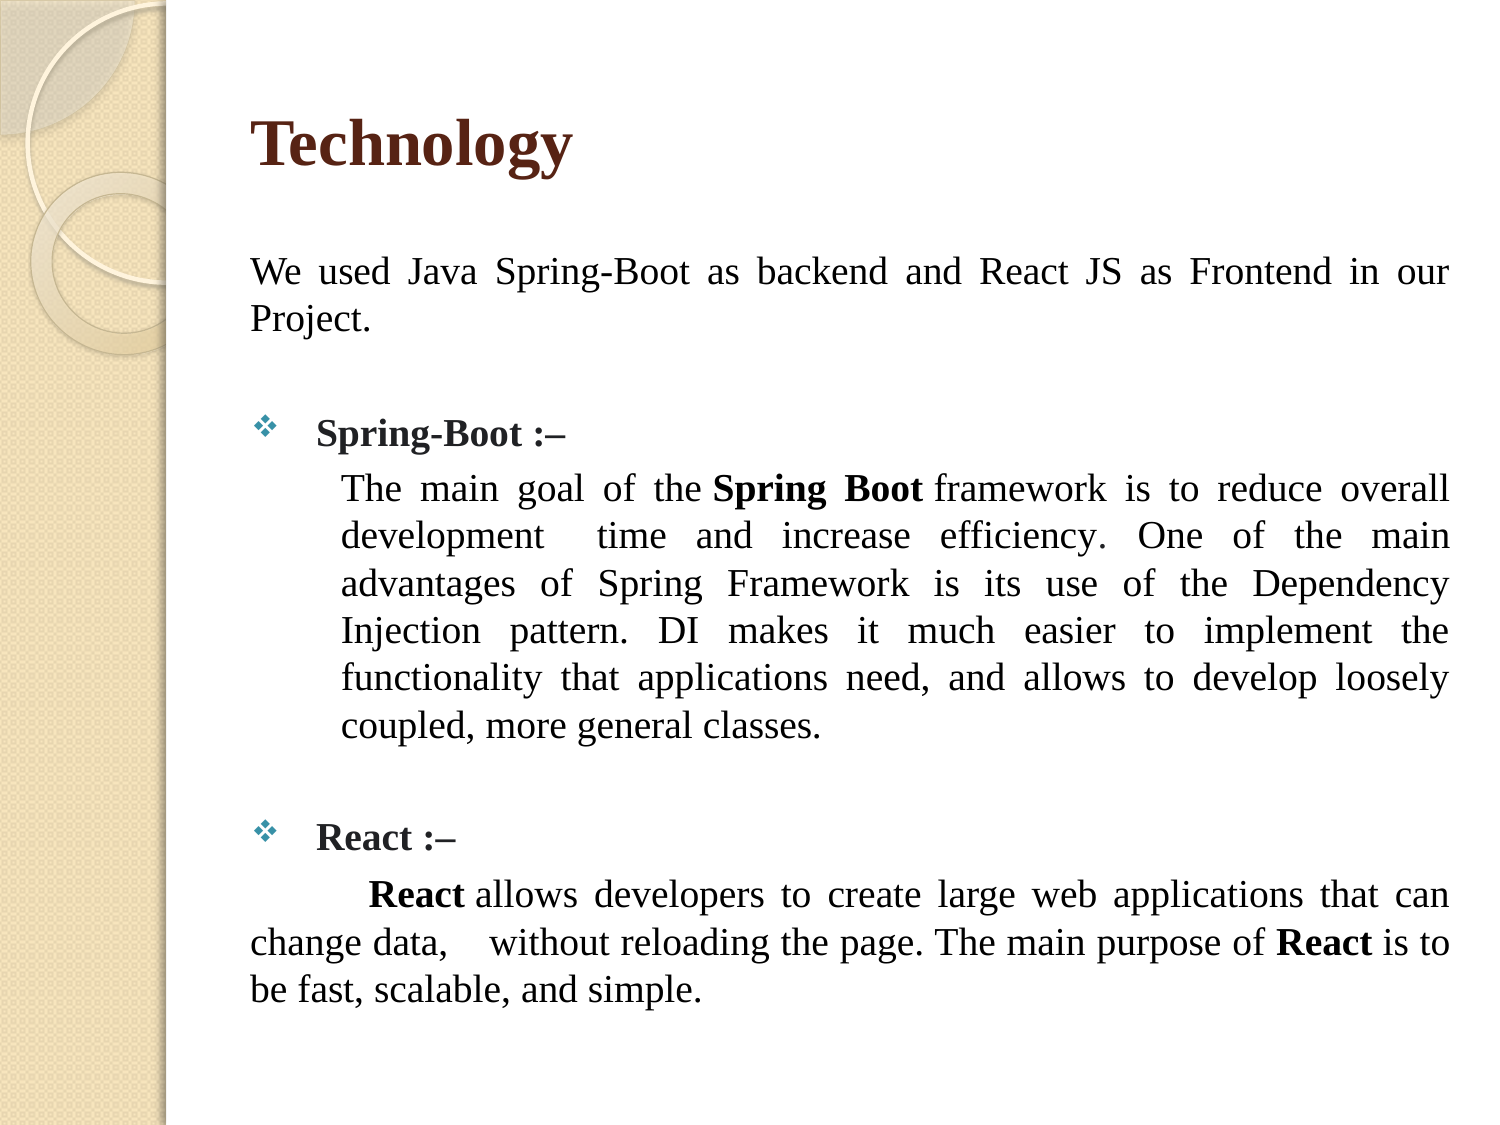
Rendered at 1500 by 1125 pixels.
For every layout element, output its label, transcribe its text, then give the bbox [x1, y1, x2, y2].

title Technology [235, 45, 1466, 233]
list We used Java Spring-Boot as backend and React JS as Frontend in our Project. Spring-Boot :– The main goal of the Spring Boot framework is to reduce overall development time and increase efficiency. One of the main advantages of Spring Framework is its use of the Dependency Injection pattern. DI makes it much easier to implement the functionality that applications need, and allows to develop loosely coupled, more general classes. React :– React allows developers to create large web applications that can change data, without reloading the page. The main purpose of React is to be fast, scalable, and simple. [235, 237, 1466, 1025]
